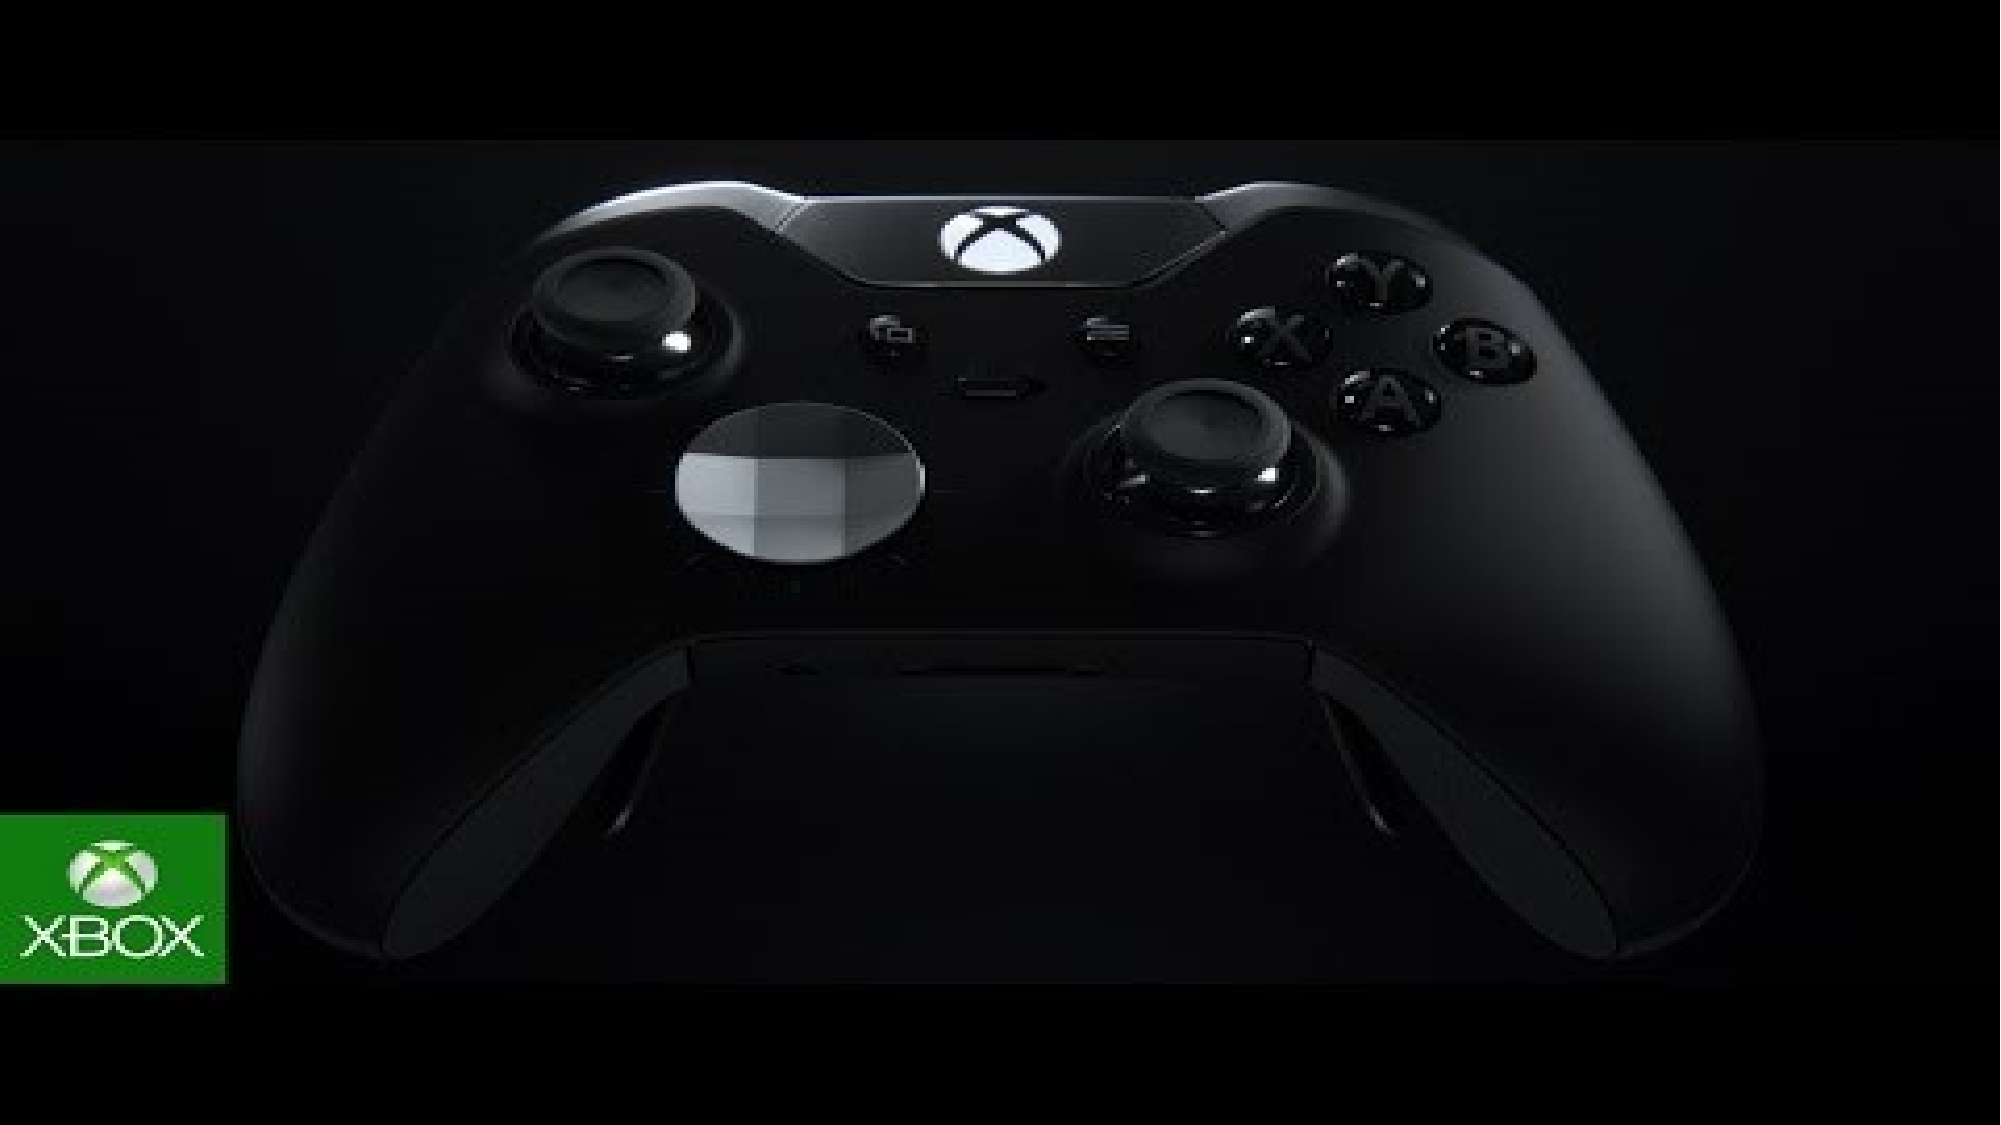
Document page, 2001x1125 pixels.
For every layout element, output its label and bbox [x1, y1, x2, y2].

list [0, 0, 2000, 1125]
